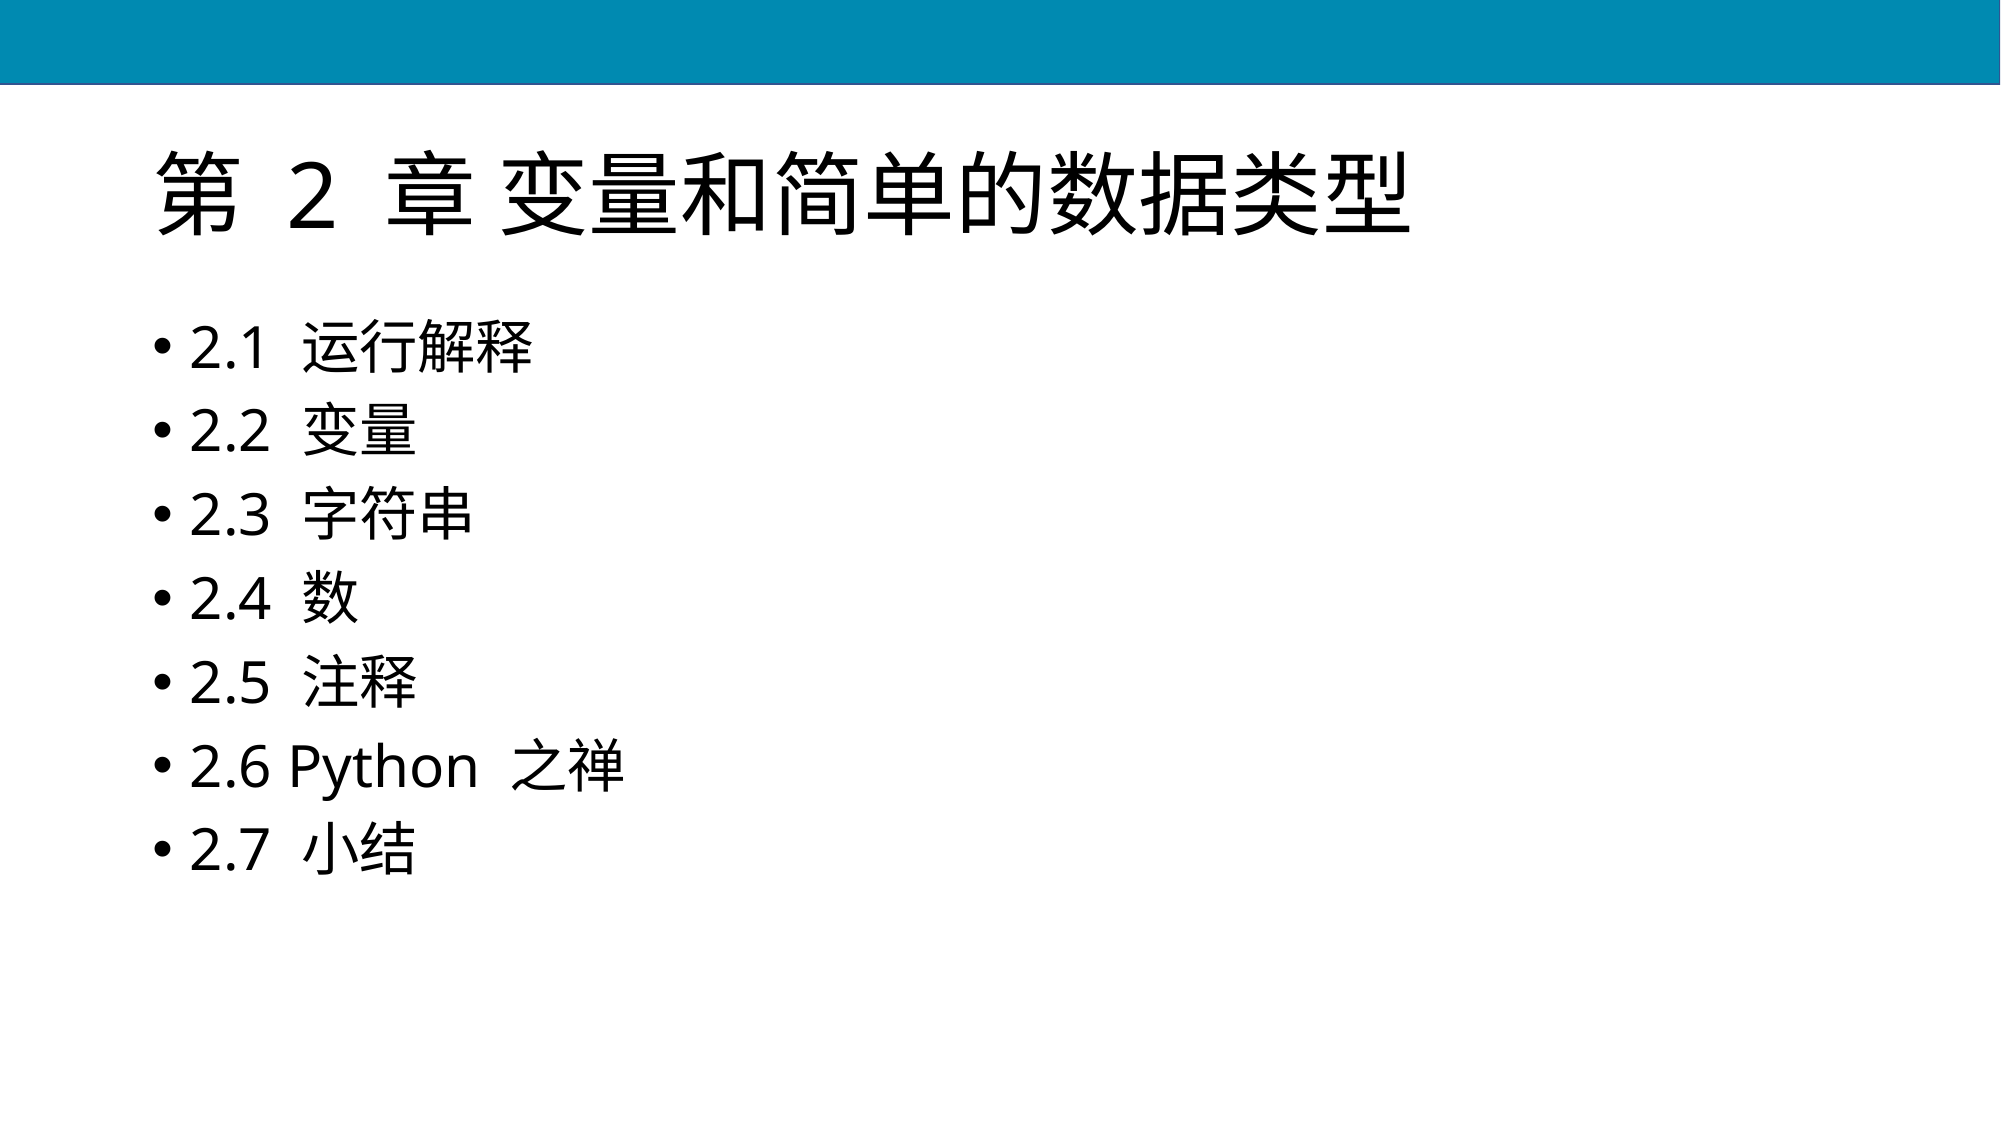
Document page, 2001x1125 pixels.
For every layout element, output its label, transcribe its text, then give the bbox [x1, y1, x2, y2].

list 2.1 运行解释 2.2 变量 2.3 字符串 2.4 数 2.5 注释 2.6 Python 之禅 2.7 小结 [137, 310, 1863, 1024]
title 第 2 章 变量和简单的数据类型 [137, 115, 1863, 282]
